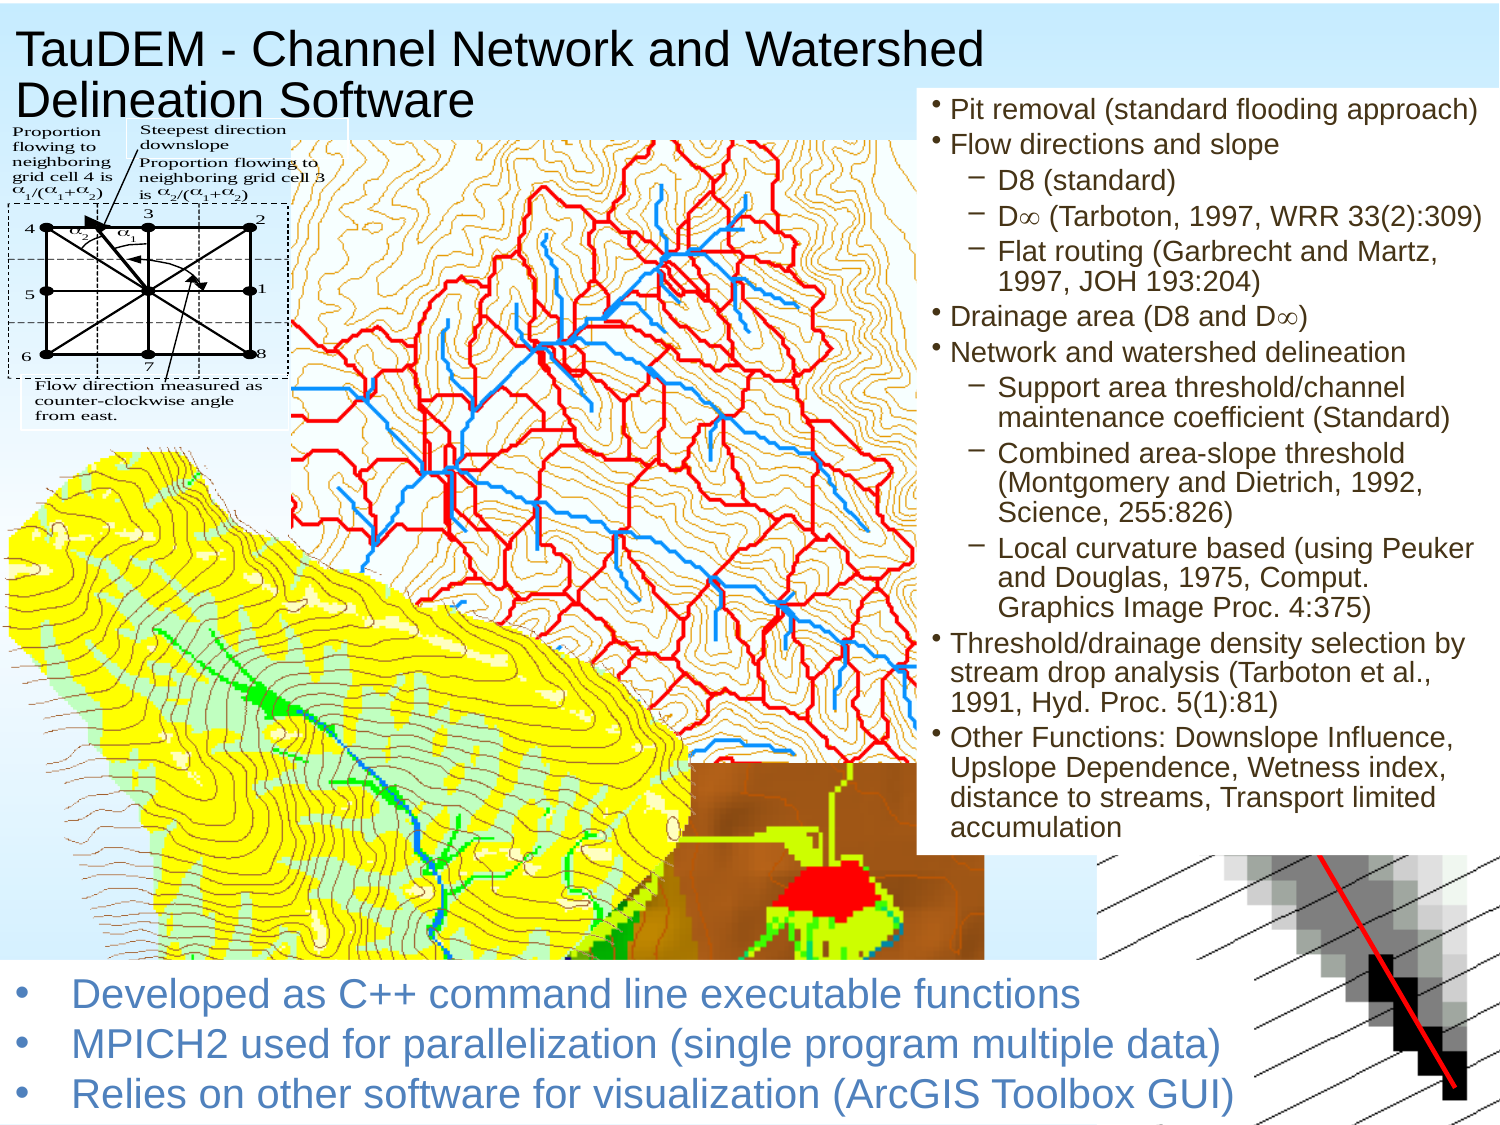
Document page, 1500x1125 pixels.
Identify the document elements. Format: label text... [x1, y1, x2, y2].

picture [0, 442, 985, 1125]
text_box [0, 117, 363, 431]
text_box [1096, 752, 1500, 1125]
title TauDEM - Channel Network and Watershed Delineation Software [0, 0, 1263, 139]
text_box Pit removal (standard flooding approach) Flow directions and slope D8 (standard) D (Tarboton, 1997, WRR 33(2):309) Flat routing (Garbrecht and Martz, 1997, JOH 193:204) Drainage area (D8 and D) Network and watershed delineation Support area threshold/channel maintenance coefficient (Standard) Combined area-slope threshold (Montgomery and Dietrich, 1992, Science, 255:826) Local curvature based (using Peuker and Douglas, 1975, Comput. Graphics Image Proc. 4:375) Threshold/drainage density selection by stream drop analysis (Tarboton et al., 1991, Hyd. Proc. 5(1):81) Other Functions: Downslope Influence, Upslope Dependence, Wetness index, distance to streams, Transport limited accumulation [916, 87, 1500, 856]
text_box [291, 140, 1005, 763]
text_box Developed as C++ command line executable functions MPICH2 used for parallelization (single program multiple data) Relies on other software for visualization (ArcGIS Toolbox GUI) [716, 959, 1091, 1125]
